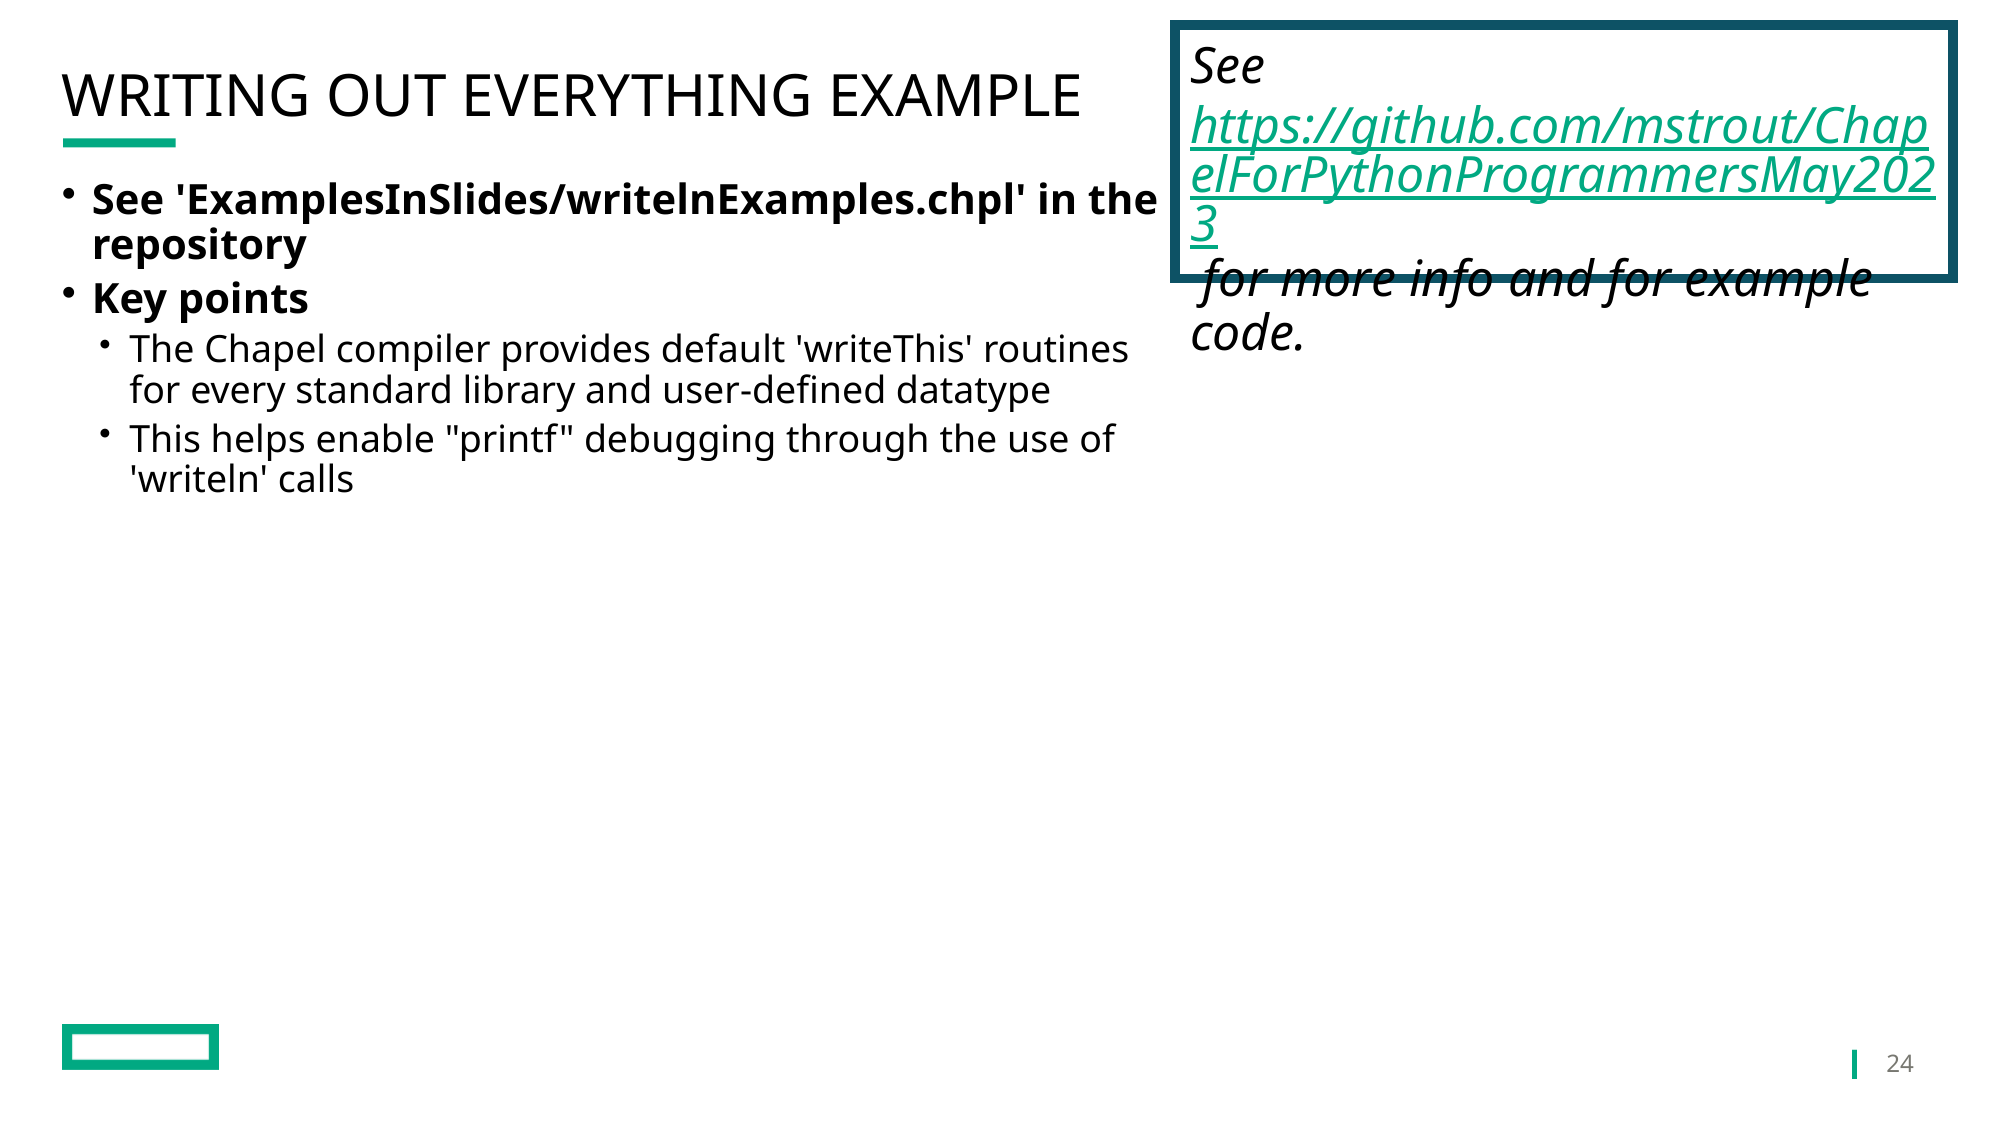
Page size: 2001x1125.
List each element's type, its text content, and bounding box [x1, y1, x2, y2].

title Writing Out Everything Example [42, 60, 1174, 135]
slide_number 24 [1837, 1033, 1950, 1094]
picture [62, 1024, 219, 1070]
text_box See https://github.com/mstrout/ChapelForPythonProgrammersMay2023 for more info and for example code. [1174, 24, 1954, 279]
list See 'ExamplesInSlides/writelnExamples.chpl' in the repository Key points The Chapel compiler provides default 'writeThis' routines for every standard library and user-defined datatype This helps enable "printf" debugging through the use of 'writeln' calls [42, 159, 1180, 1005]
picture [1852, 1043, 1857, 1079]
